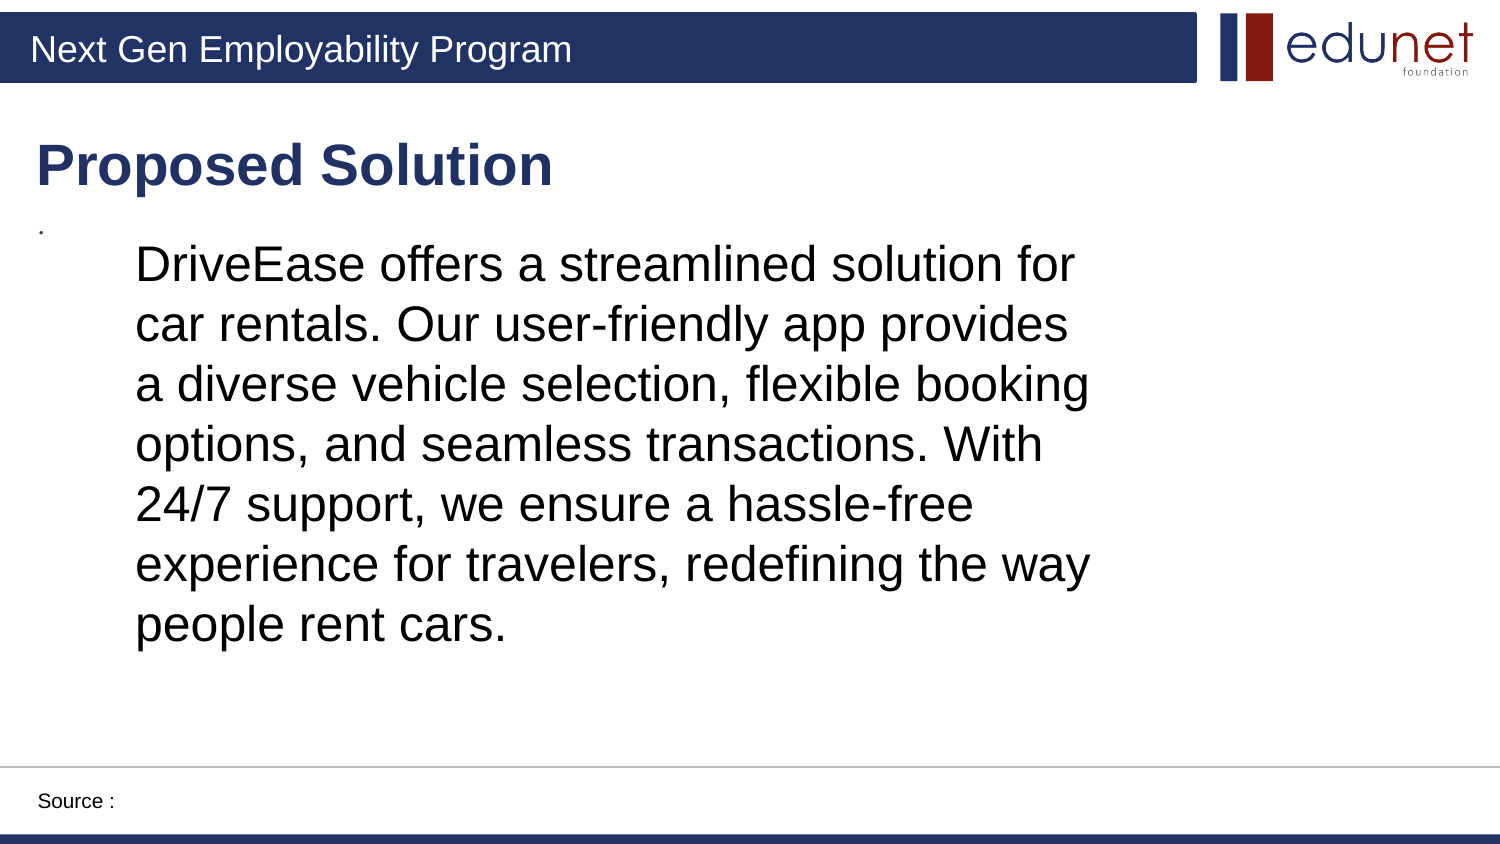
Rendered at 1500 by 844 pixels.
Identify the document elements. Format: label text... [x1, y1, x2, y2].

picture [1279, 14, 1482, 83]
text_box DriveEase offers a streamlined solution for car rentals. Our user-friendly app provides a diverse vehicle selection, flexible booking options, and seamless transactions. With 24/7 support, we ensure a hassle-free experience for travelers, redefining the way people rent cars. [120, 223, 1108, 659]
title Proposed Solution [21, 111, 625, 165]
text_box . [22, 180, 1478, 248]
text_box Source : [22, 776, 139, 826]
